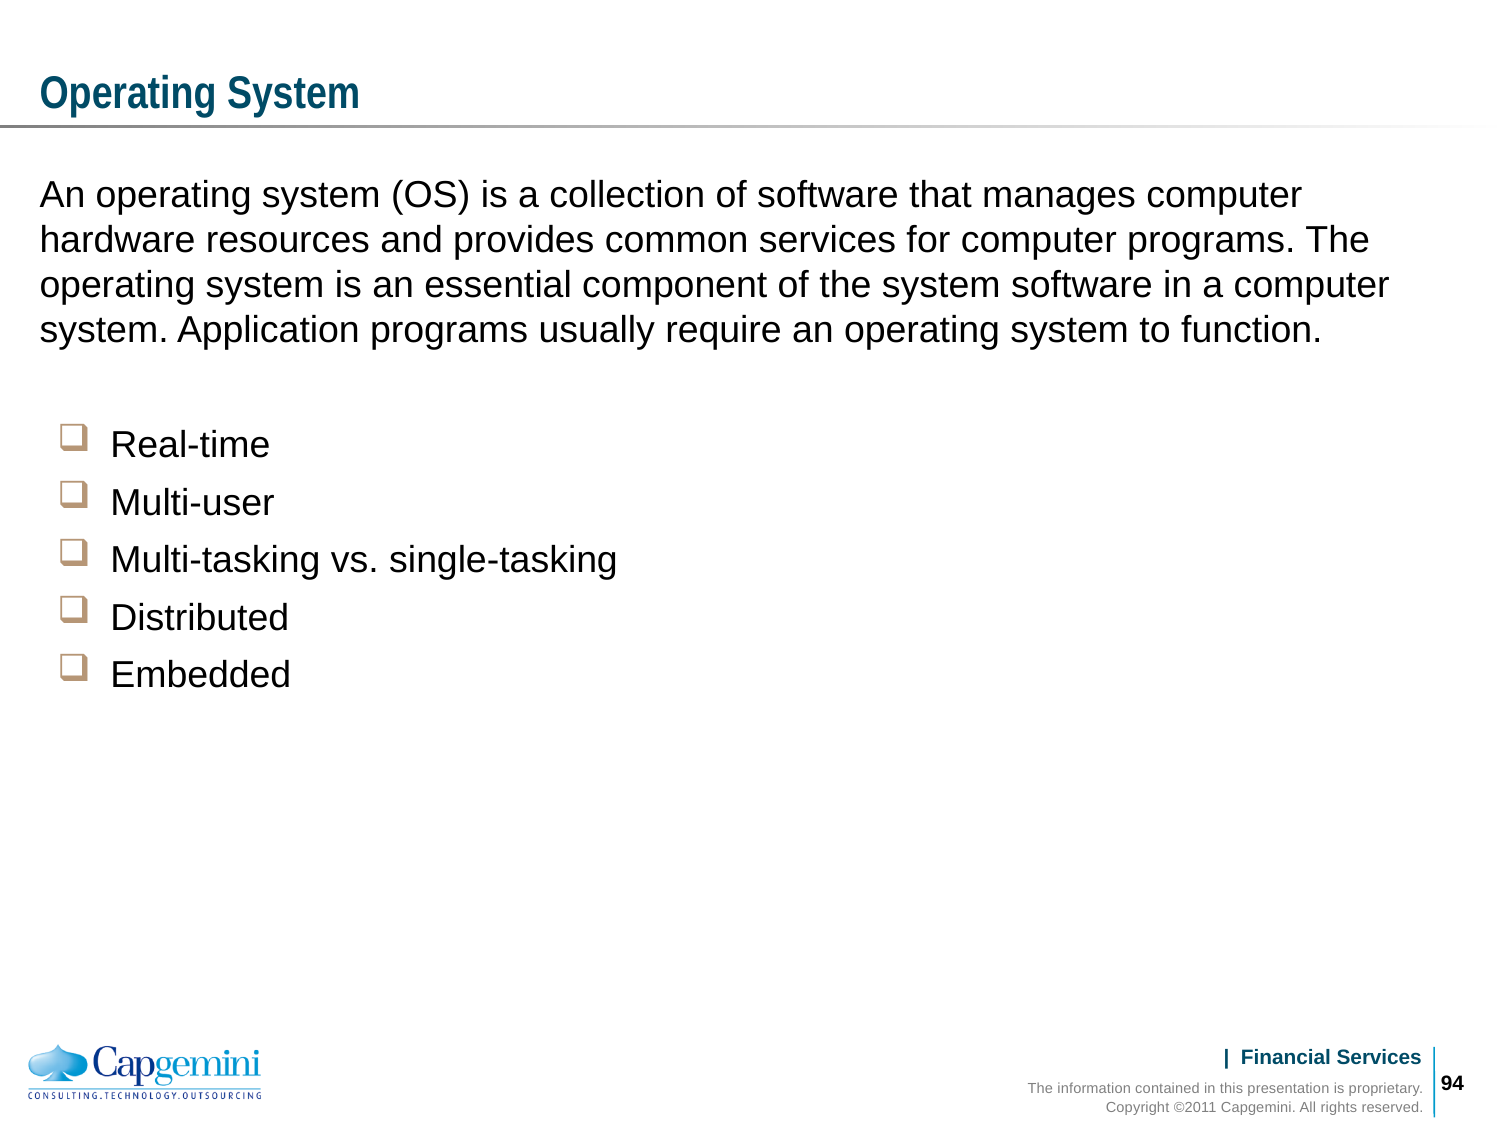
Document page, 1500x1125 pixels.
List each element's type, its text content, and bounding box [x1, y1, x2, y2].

picture [26, 1043, 263, 1100]
list An operating system (OS) is a collection of software that manages computer hardware resources and provides common services for computer programs. The operating system is an essential component of the system software in a computer system. Application programs usually require an operating system to function. Real-time Multi-user Multi-tasking vs. single-tasking Distributed Embedded [39, 162, 1465, 988]
title Operating System [39, 34, 1470, 126]
